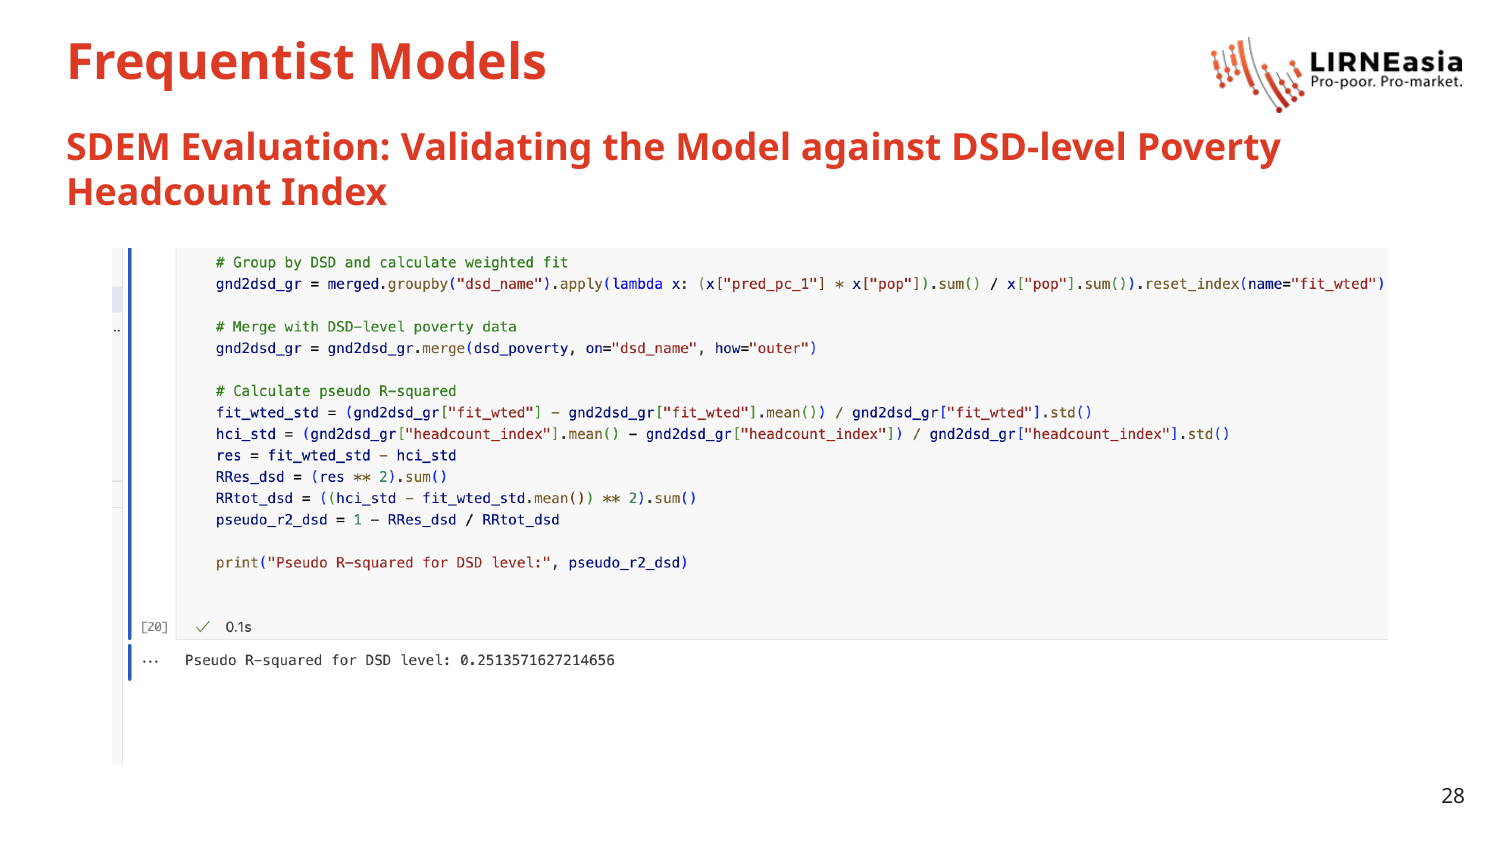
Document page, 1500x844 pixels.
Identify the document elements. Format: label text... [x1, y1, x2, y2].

text_box SDEM Evaluation: Validating the Model against DSD-level Poverty Headcount Index [51, 108, 1449, 203]
picture [1449, 37, 1462, 113]
slide_number 28 [1389, 764, 1480, 830]
title Frequentist Models [51, 14, 1449, 108]
picture [112, 248, 1388, 766]
